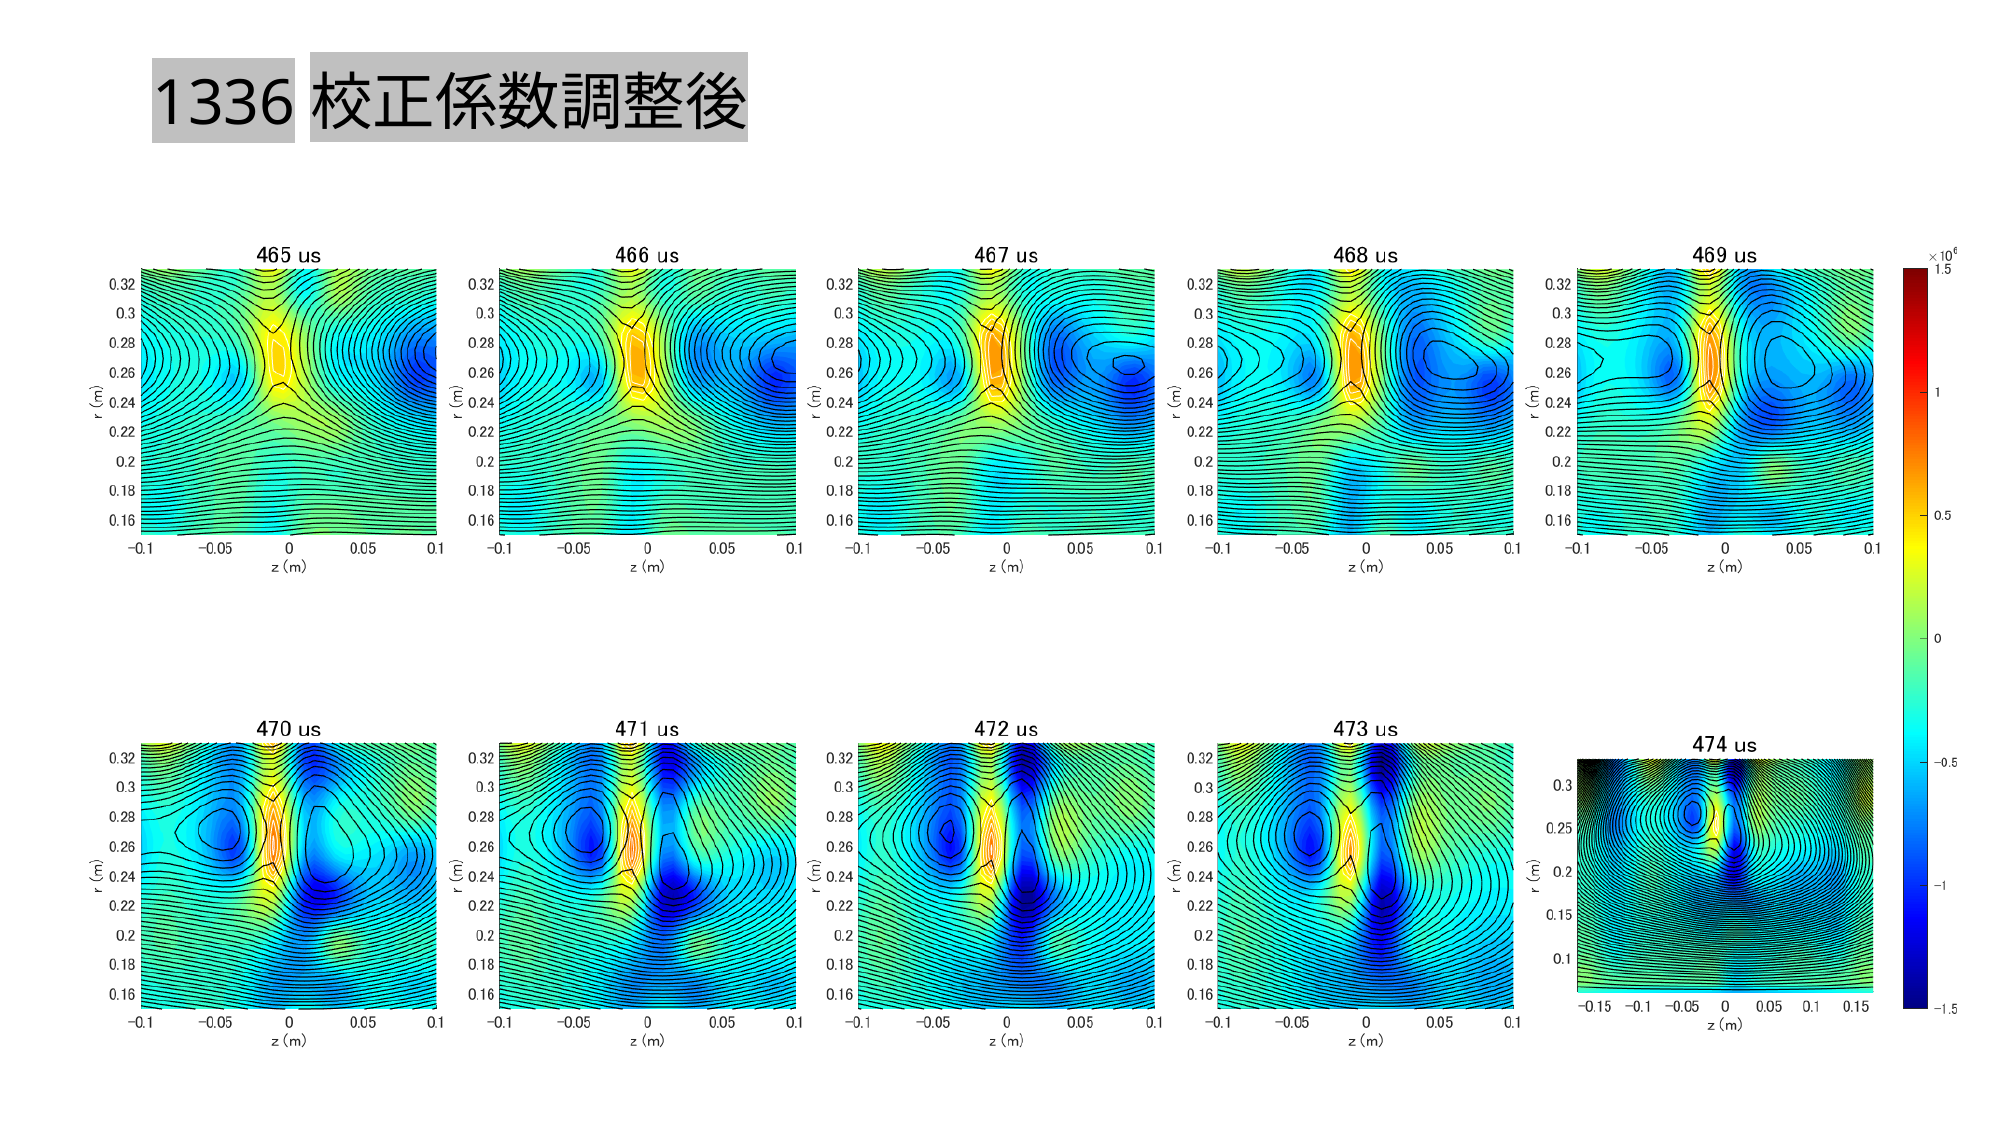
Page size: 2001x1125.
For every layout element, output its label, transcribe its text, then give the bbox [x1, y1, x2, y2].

title 1336校正係数調整後 [137, 59, 1863, 149]
picture [87, 165, 1957, 1113]
